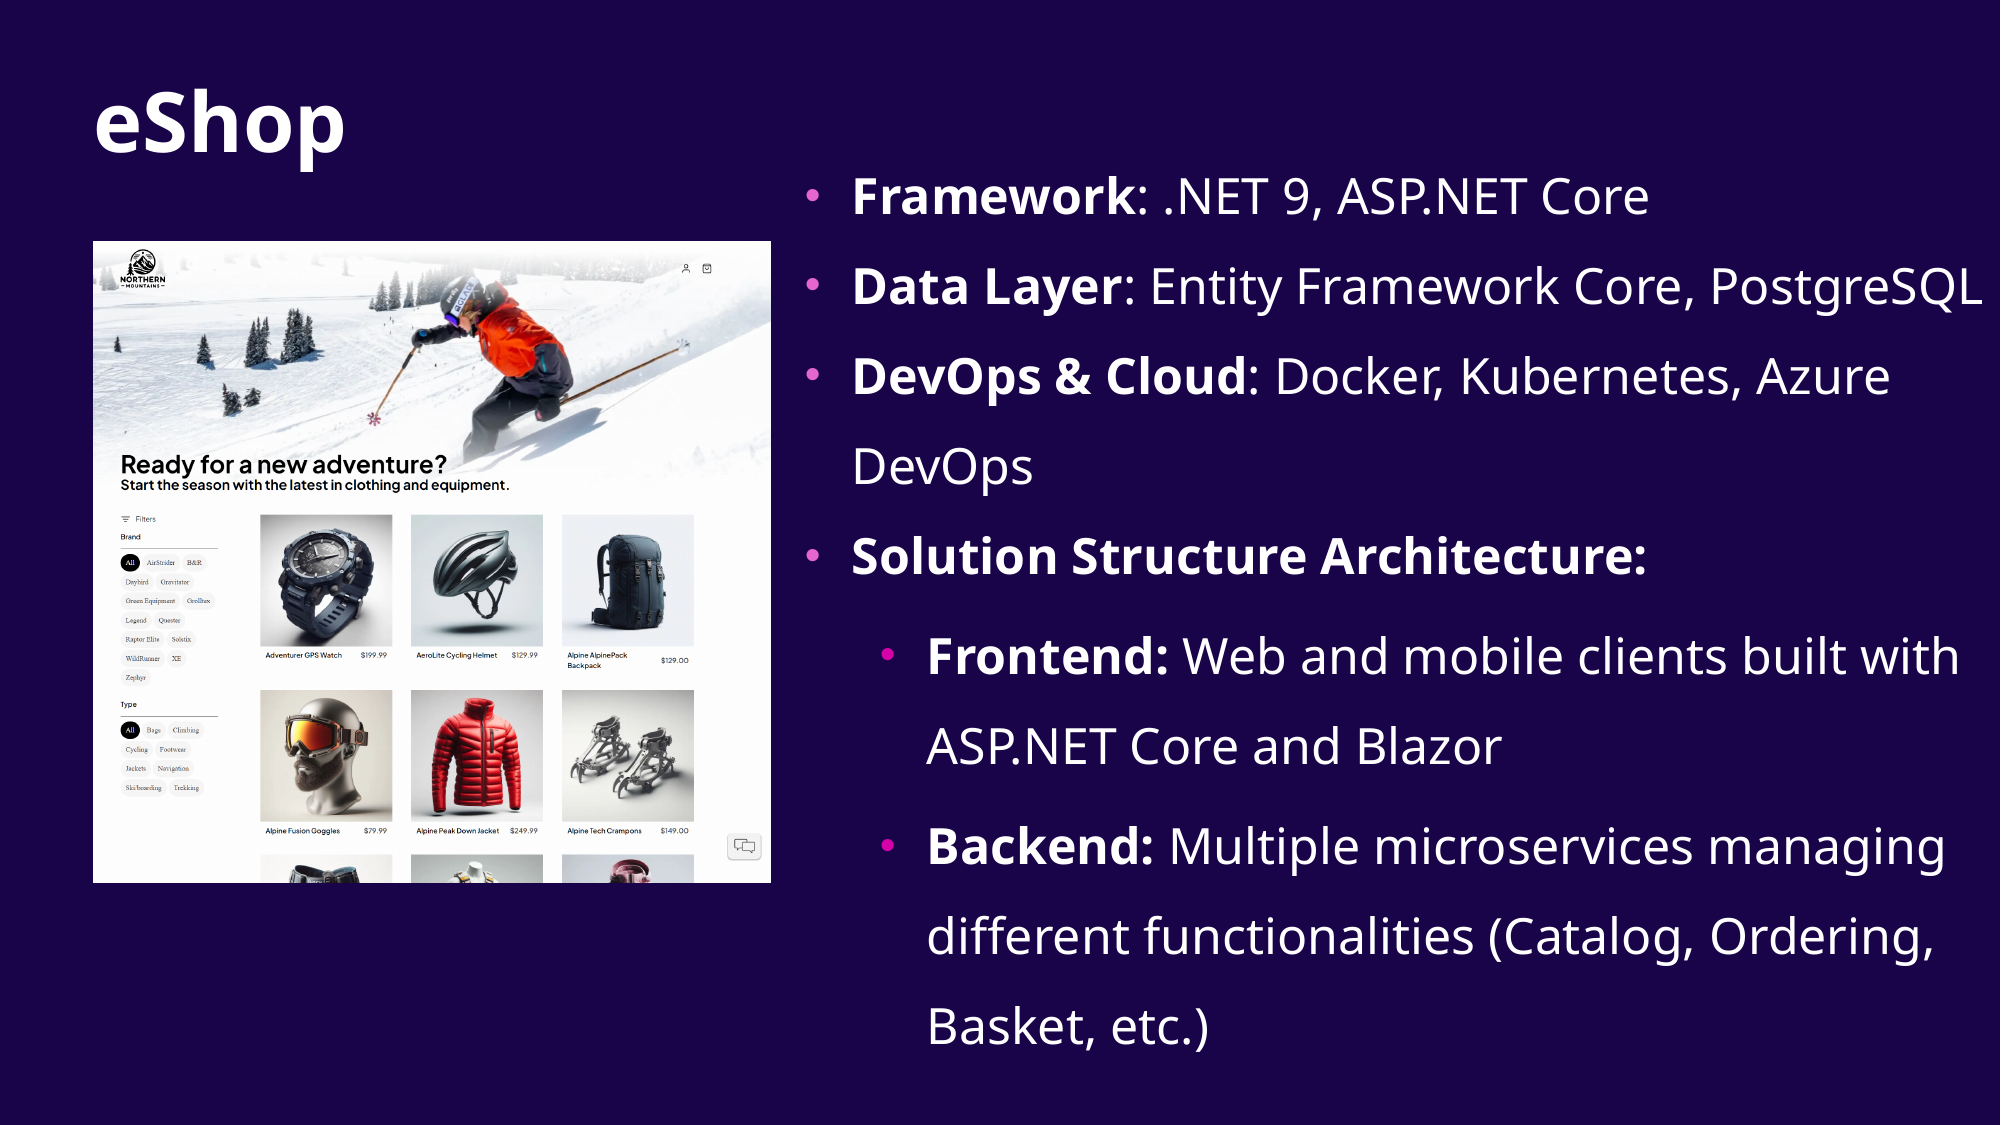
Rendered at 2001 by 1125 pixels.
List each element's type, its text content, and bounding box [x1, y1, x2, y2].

picture [93, 241, 771, 884]
title eShop [93, 69, 1902, 171]
list Framework: .NET 9, ASP.NET Core Data Layer: Entity Framework Core, PostgreSQL DevOps & Cloud: Docker, Kubernetes, Azure DevOps Solution Structure Architecture: Frontend: Web and mobile clients built with ASP.NET Core and Blazor Backend: Multiple microservices managing different functionalities (Catalog, Ordering, Basket, etc.) [804, 134, 2000, 1125]
